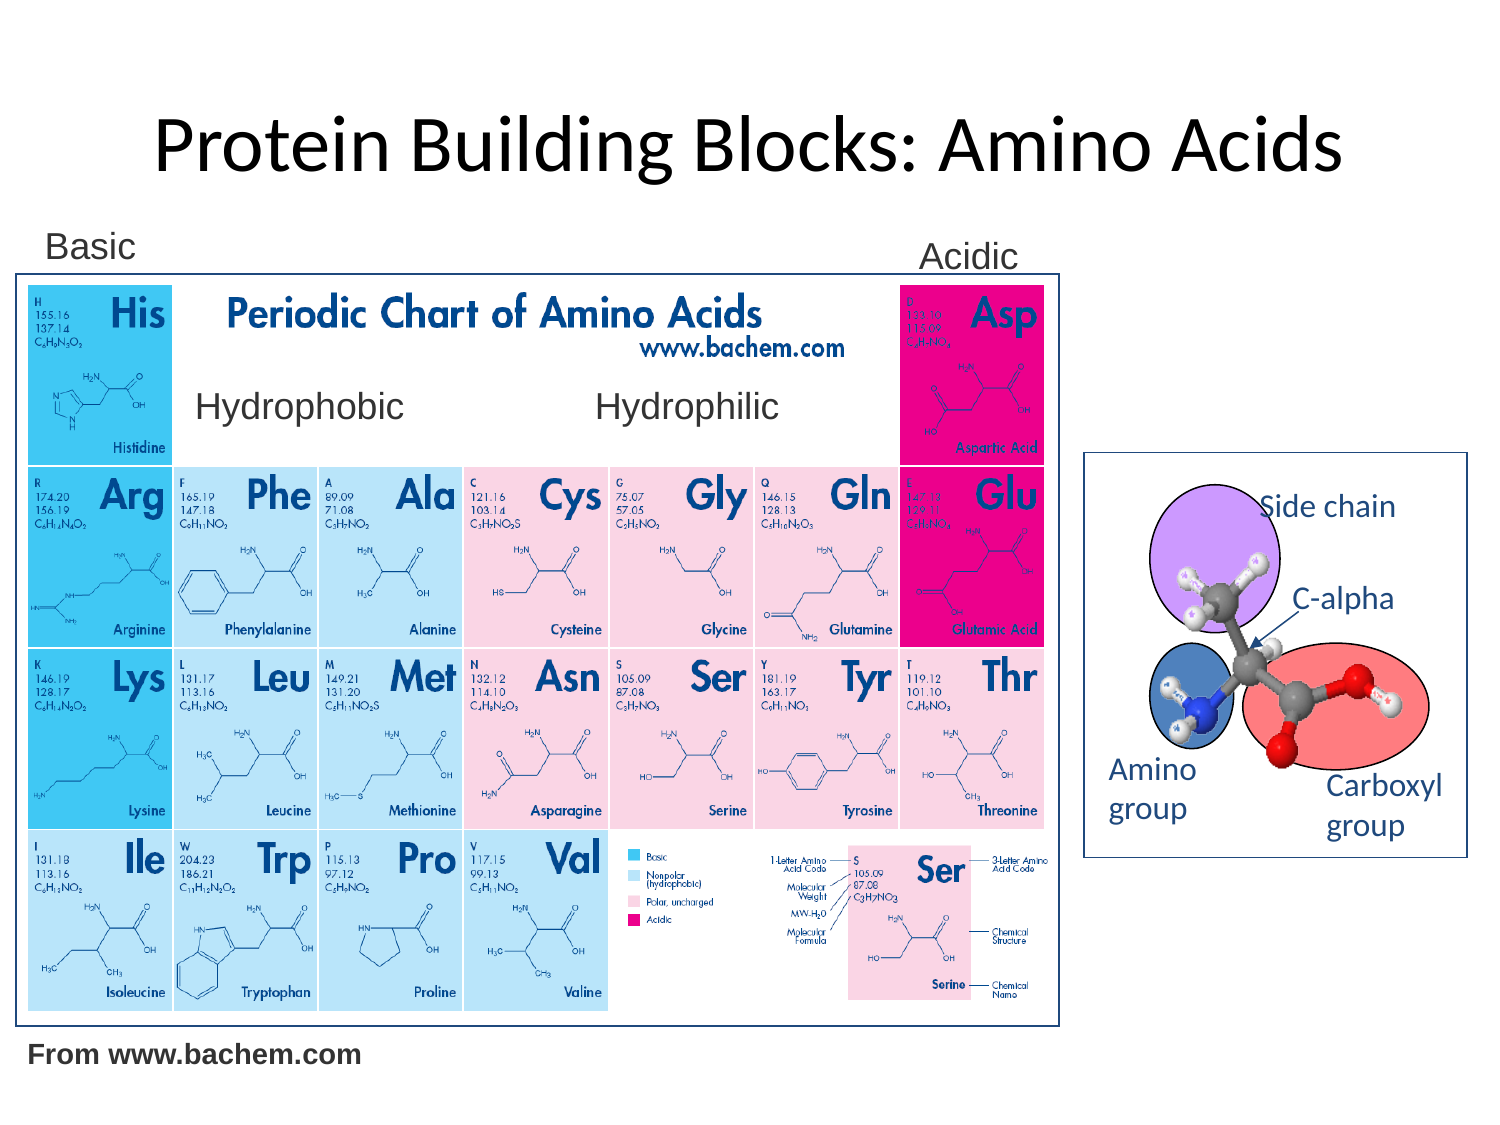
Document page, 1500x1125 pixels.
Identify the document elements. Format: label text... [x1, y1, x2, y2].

title Protein Building Blocks: Amino Acids [75, 45, 1425, 233]
text_box From www.bachem.com [12, 1030, 378, 1078]
picture [16, 274, 1059, 1026]
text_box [1084, 452, 1467, 857]
text_box Acidic [904, 224, 1034, 273]
text_box Basic [29, 214, 152, 273]
